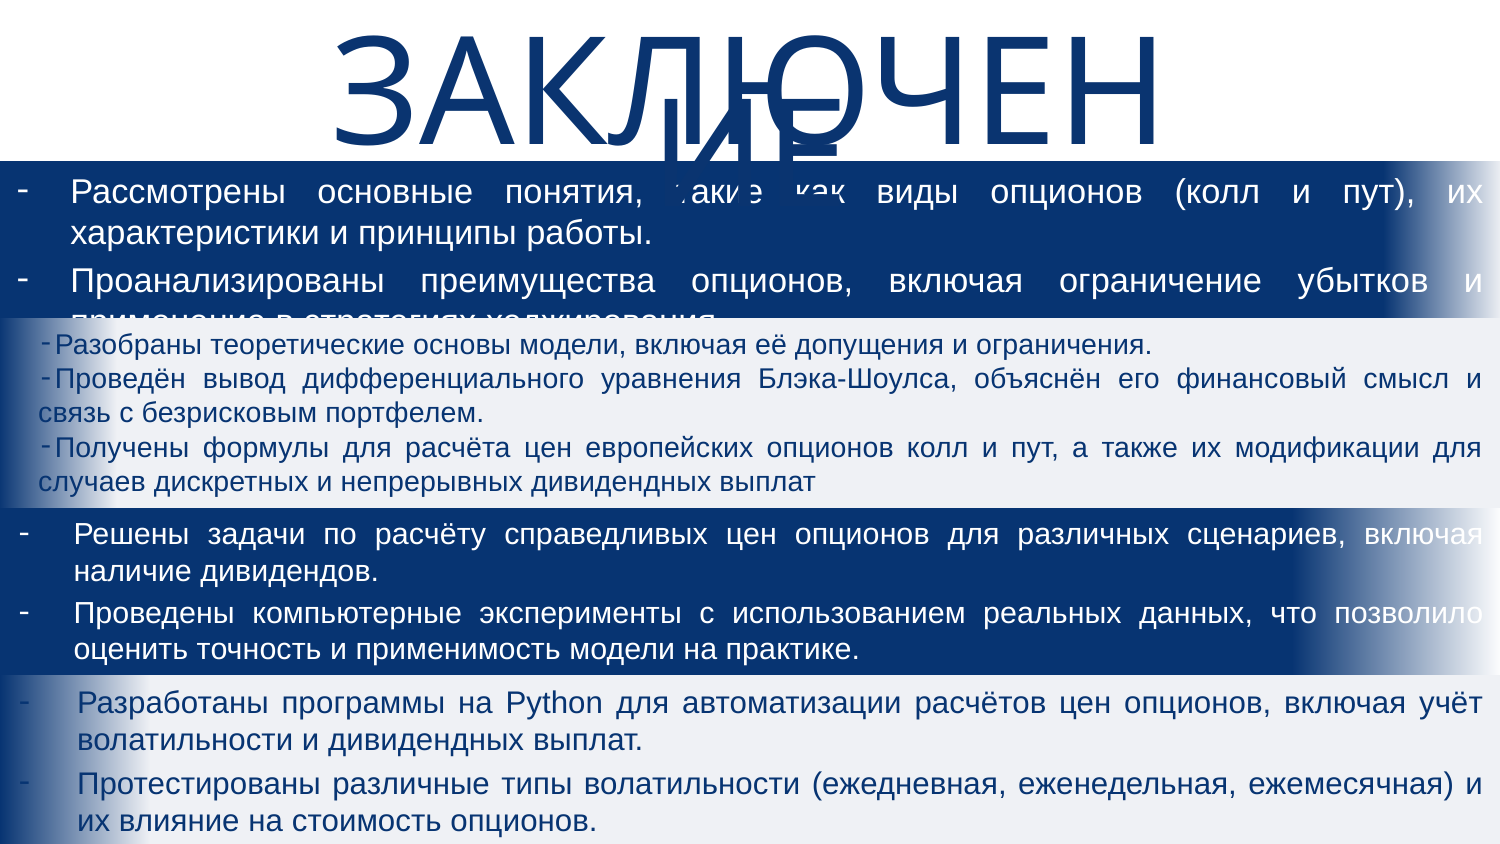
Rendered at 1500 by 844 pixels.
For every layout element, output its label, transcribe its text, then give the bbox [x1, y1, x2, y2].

text_box [0, 0, 1500, 161]
list Рассмотрены основные понятия, такие как виды опционов (колл и пут), их характеристики и принципы работы. Проанализированы преимущества опционов, включая ограничение убытков и применение в стратегиях хеджирования. [0, 161, 1500, 318]
list ЗАКЛЮЧЕНИЕ [280, 104, 1220, 199]
list Решены задачи по расчёту справедливых цен опционов для различных сценариев, включая наличие дивидендов. Проведены компьютерные эксперименты с использованием реальных данных, что позволило оценить точность и применимость модели на практике. [0, 508, 1500, 675]
list Разобраны теоретические основы модели, включая её допущения и ограничения. Проведён вывод дифференциального уравнения Блэка-Шоулса, объяснён его финансовый смысл и связь с безрисковым портфелем. Получены формулы для расчёта цен европейских опционов колл и пут, а также их модификации для случаев дискретных и непрерывных дивидендных выплат [0, 318, 1500, 508]
list Разработаны программы на Python для автоматизации расчётов цен опционов, включая учёт волатильности и дивидендных выплат. Протестированы различные типы волатильности (ежедневная, еженедельная, ежемесячная) и их влияние на стоимость опционов. [0, 675, 1500, 844]
